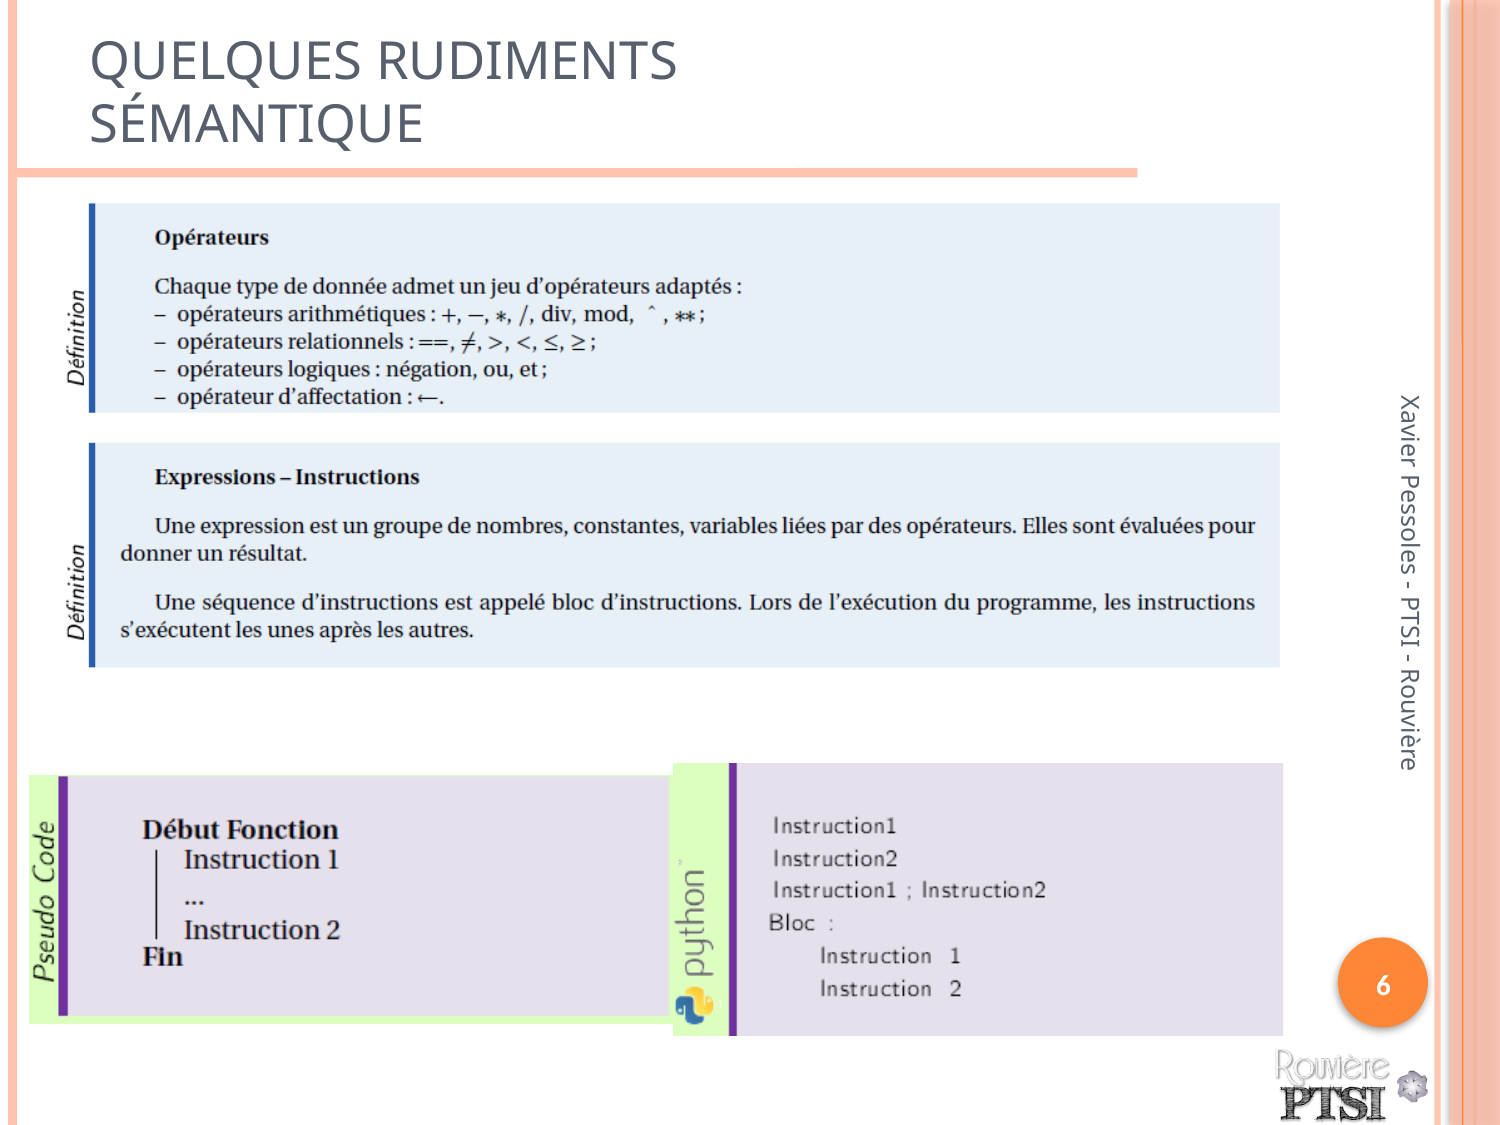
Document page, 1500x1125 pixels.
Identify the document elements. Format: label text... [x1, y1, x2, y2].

footer Xavier Pessoles - PTSI - Rouvière [1379, 380, 1440, 906]
title Quelques Rudiments Sémantique [75, 19, 1300, 161]
picture [28, 762, 1284, 1036]
picture [1274, 1048, 1428, 1125]
slide_number 6 [1333, 940, 1434, 1027]
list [64, 195, 1291, 685]
